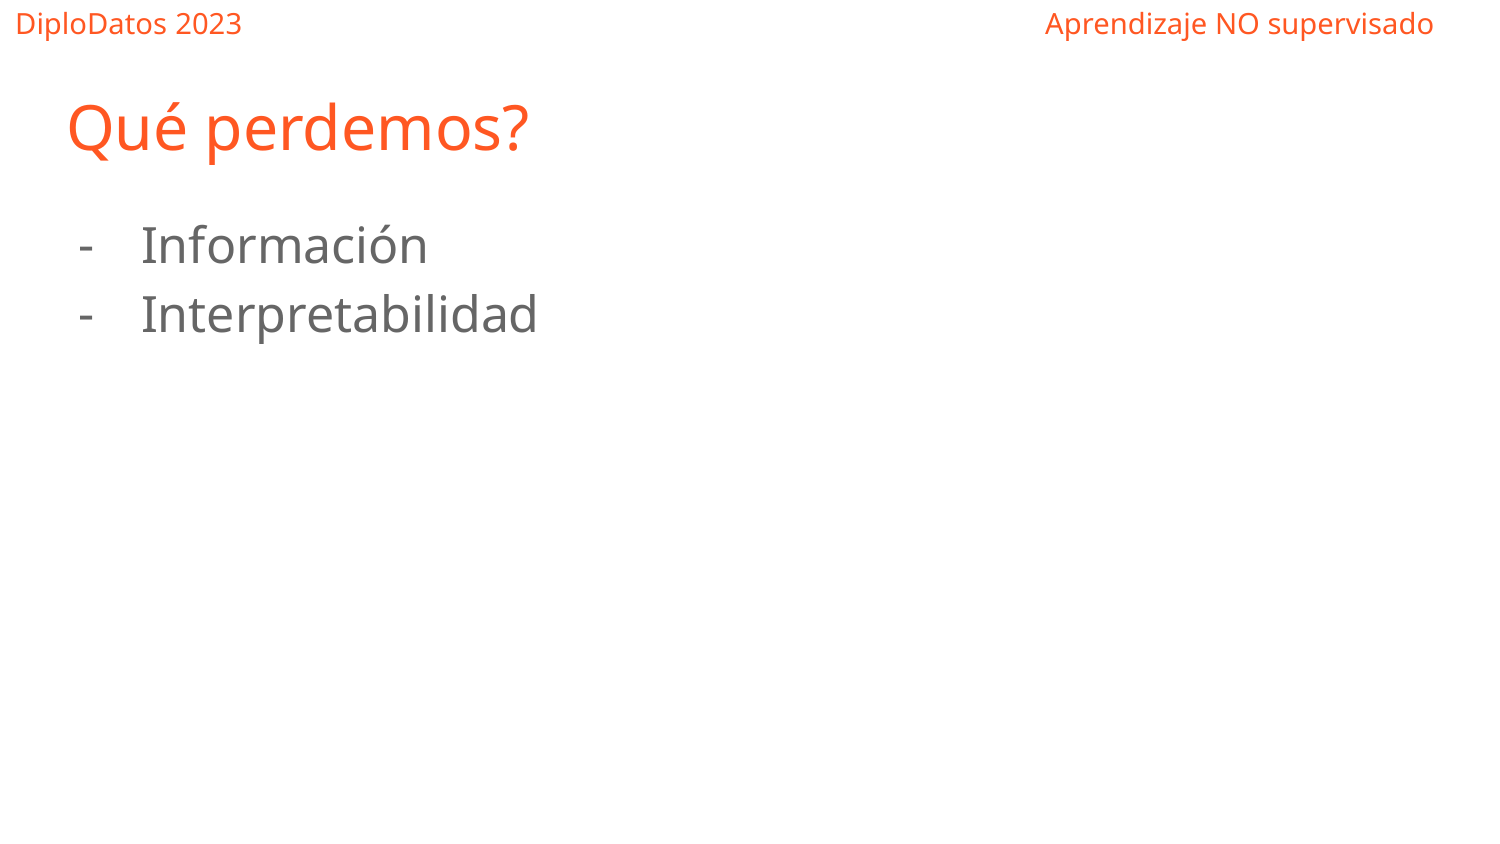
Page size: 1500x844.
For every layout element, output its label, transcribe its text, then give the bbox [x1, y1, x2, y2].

list Información Interpretabilidad [51, 189, 1449, 750]
title Qué perdemos? [51, 72, 1449, 167]
